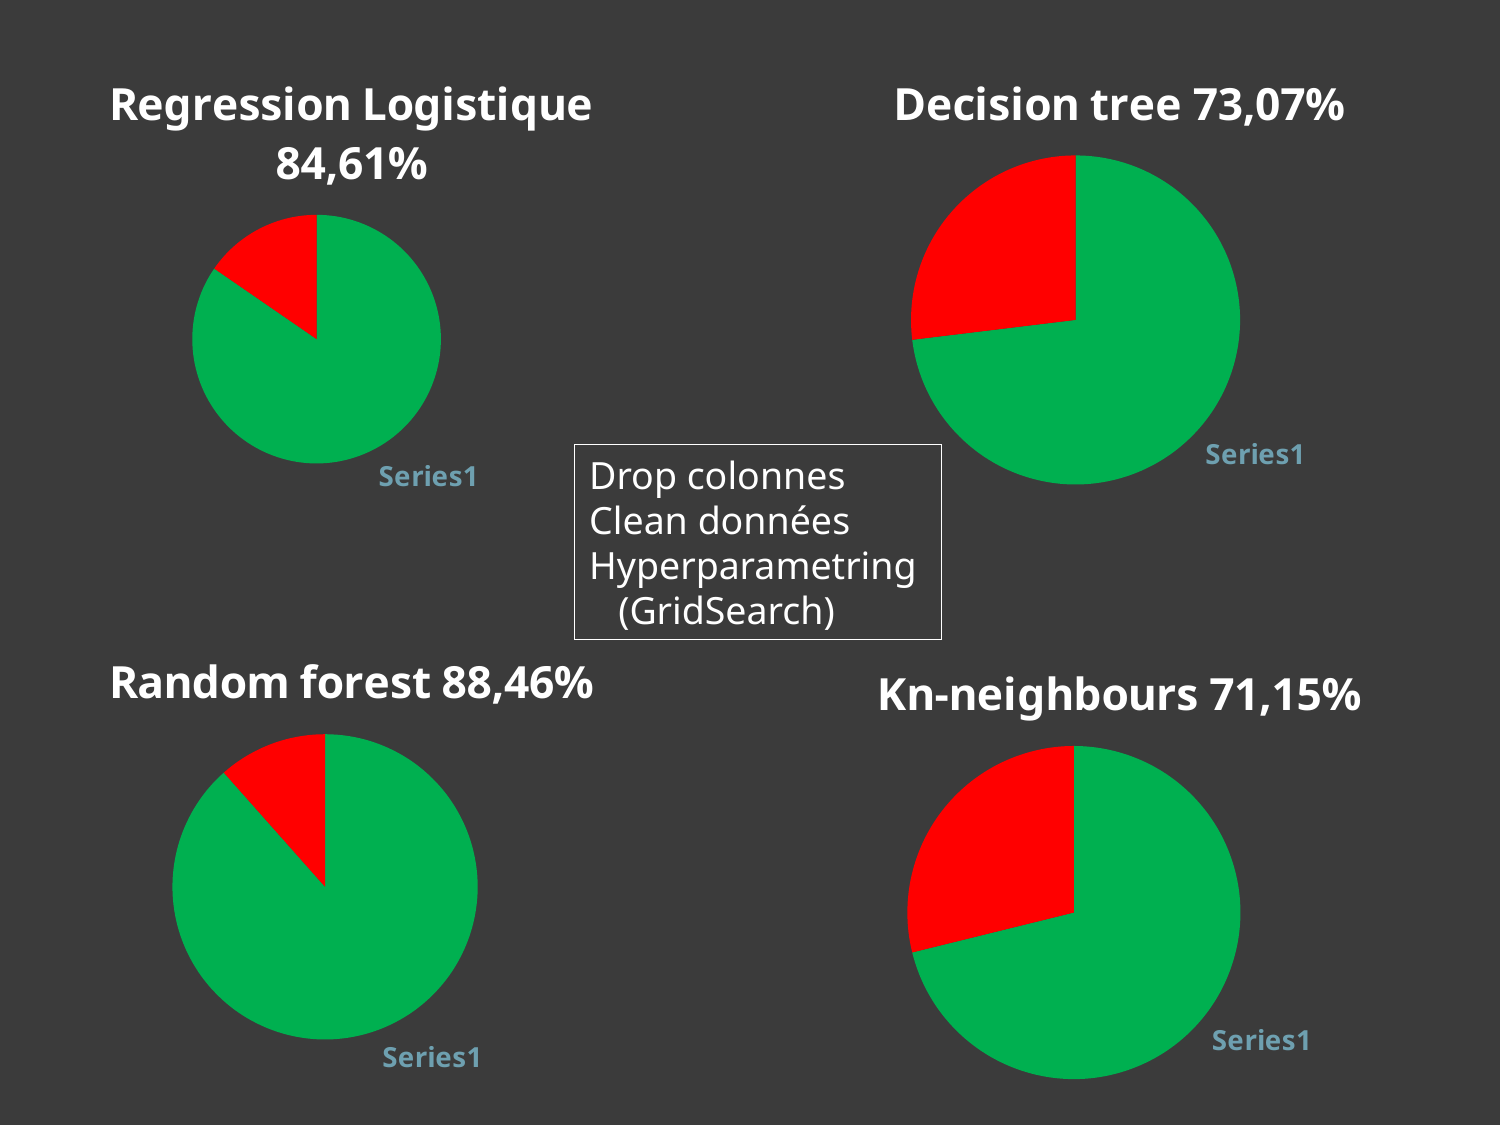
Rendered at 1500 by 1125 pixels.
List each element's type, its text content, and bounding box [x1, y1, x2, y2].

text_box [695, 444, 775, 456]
chart [0, 42, 1453, 1125]
text_box Drop colonnes Clean données Hyperparametring (GridSearch) [898, 528, 942, 631]
chart [785, 42, 1453, 512]
